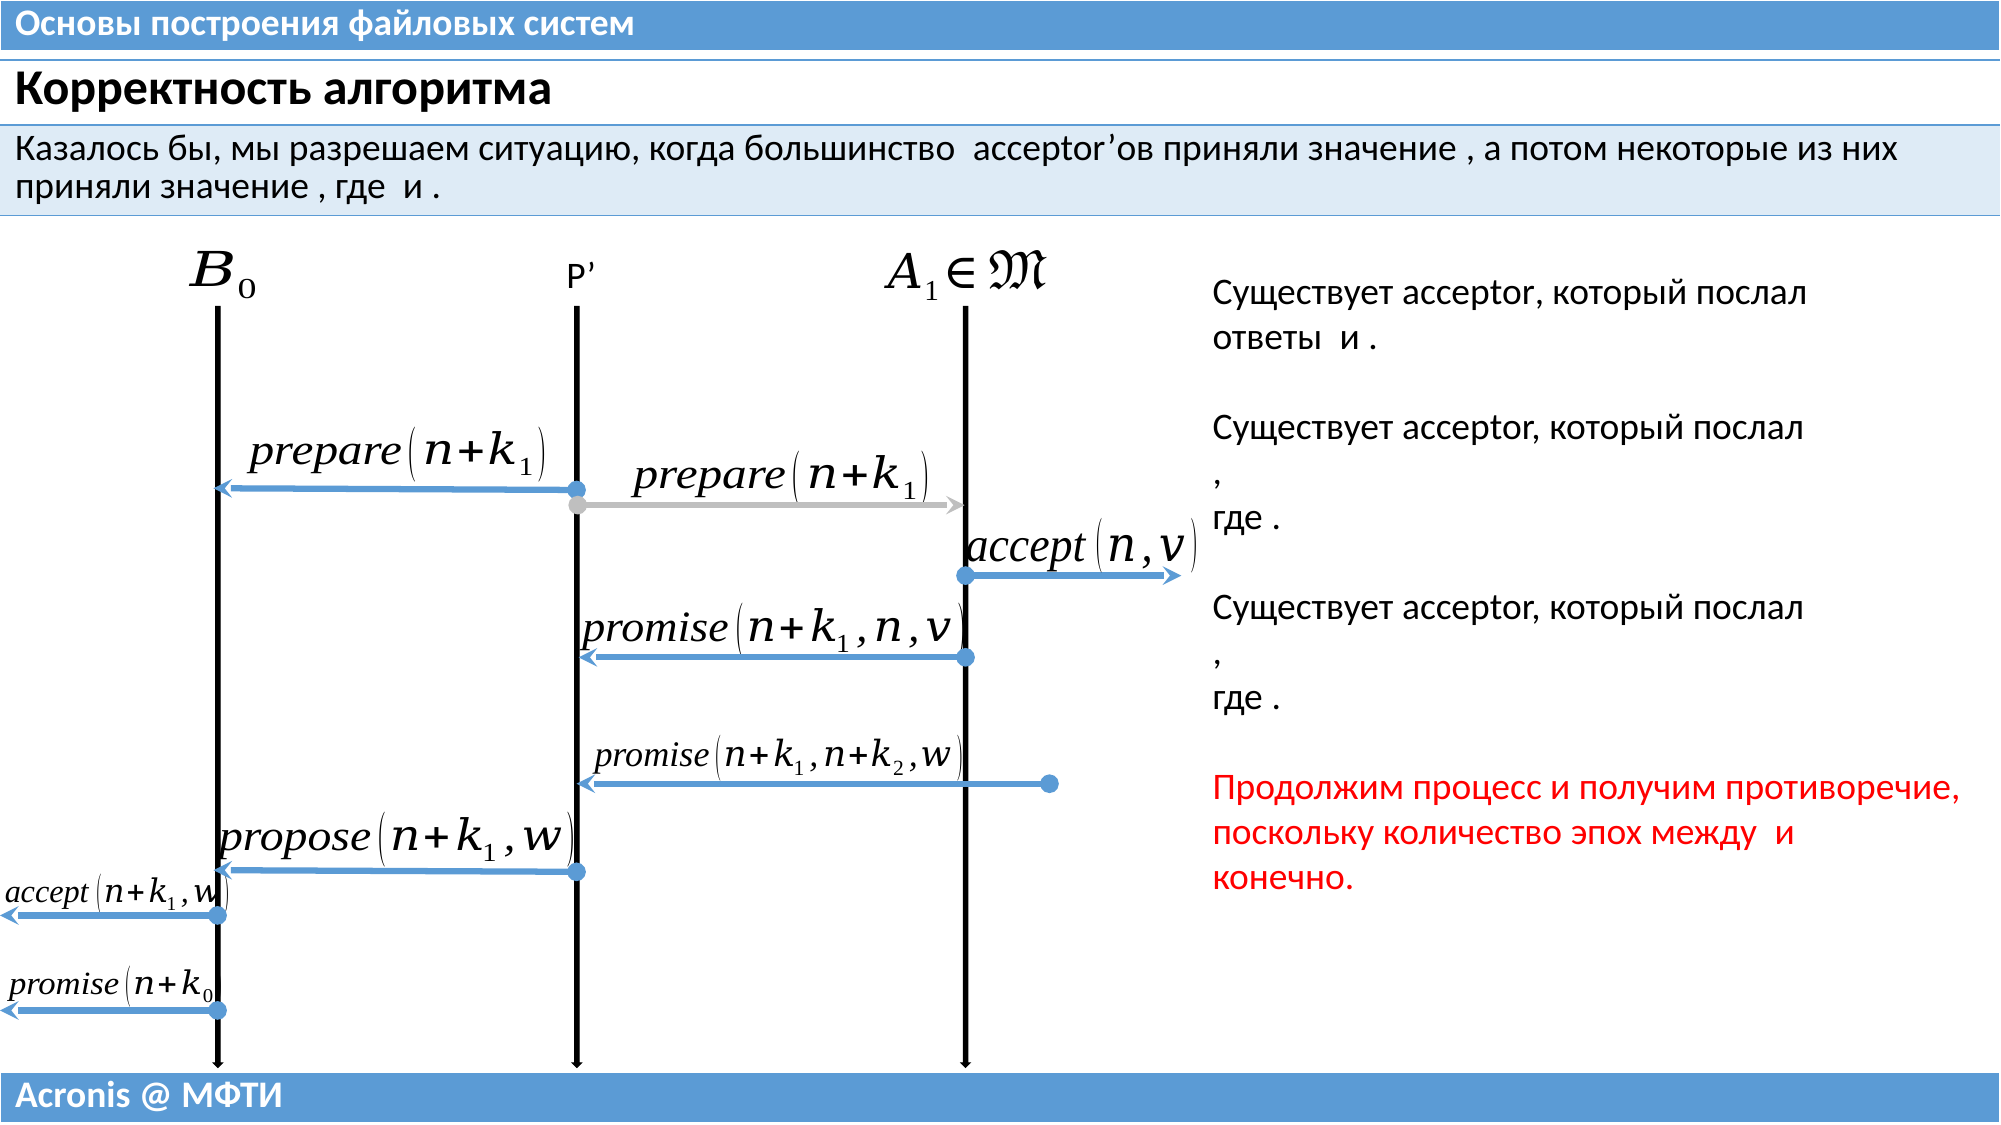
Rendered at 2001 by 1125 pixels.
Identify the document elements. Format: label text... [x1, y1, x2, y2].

text_box [214, 490, 222, 869]
text_box [573, 305, 581, 481]
text_box [569, 881, 584, 1069]
text_box [210, 1019, 225, 1069]
table_header Основы построения файловых систем [1, 1, 1999, 50]
table_header Acronis @ МФТИ [1, 1073, 1999, 1122]
text_box [214, 924, 222, 1001]
text_box [573, 514, 581, 863]
text_box [958, 787, 973, 1069]
text_box [962, 305, 969, 566]
text_box P’ [545, 244, 618, 304]
text_box [214, 305, 222, 487]
text_box [962, 585, 969, 648]
text_box [962, 667, 969, 781]
text_box [214, 872, 222, 906]
